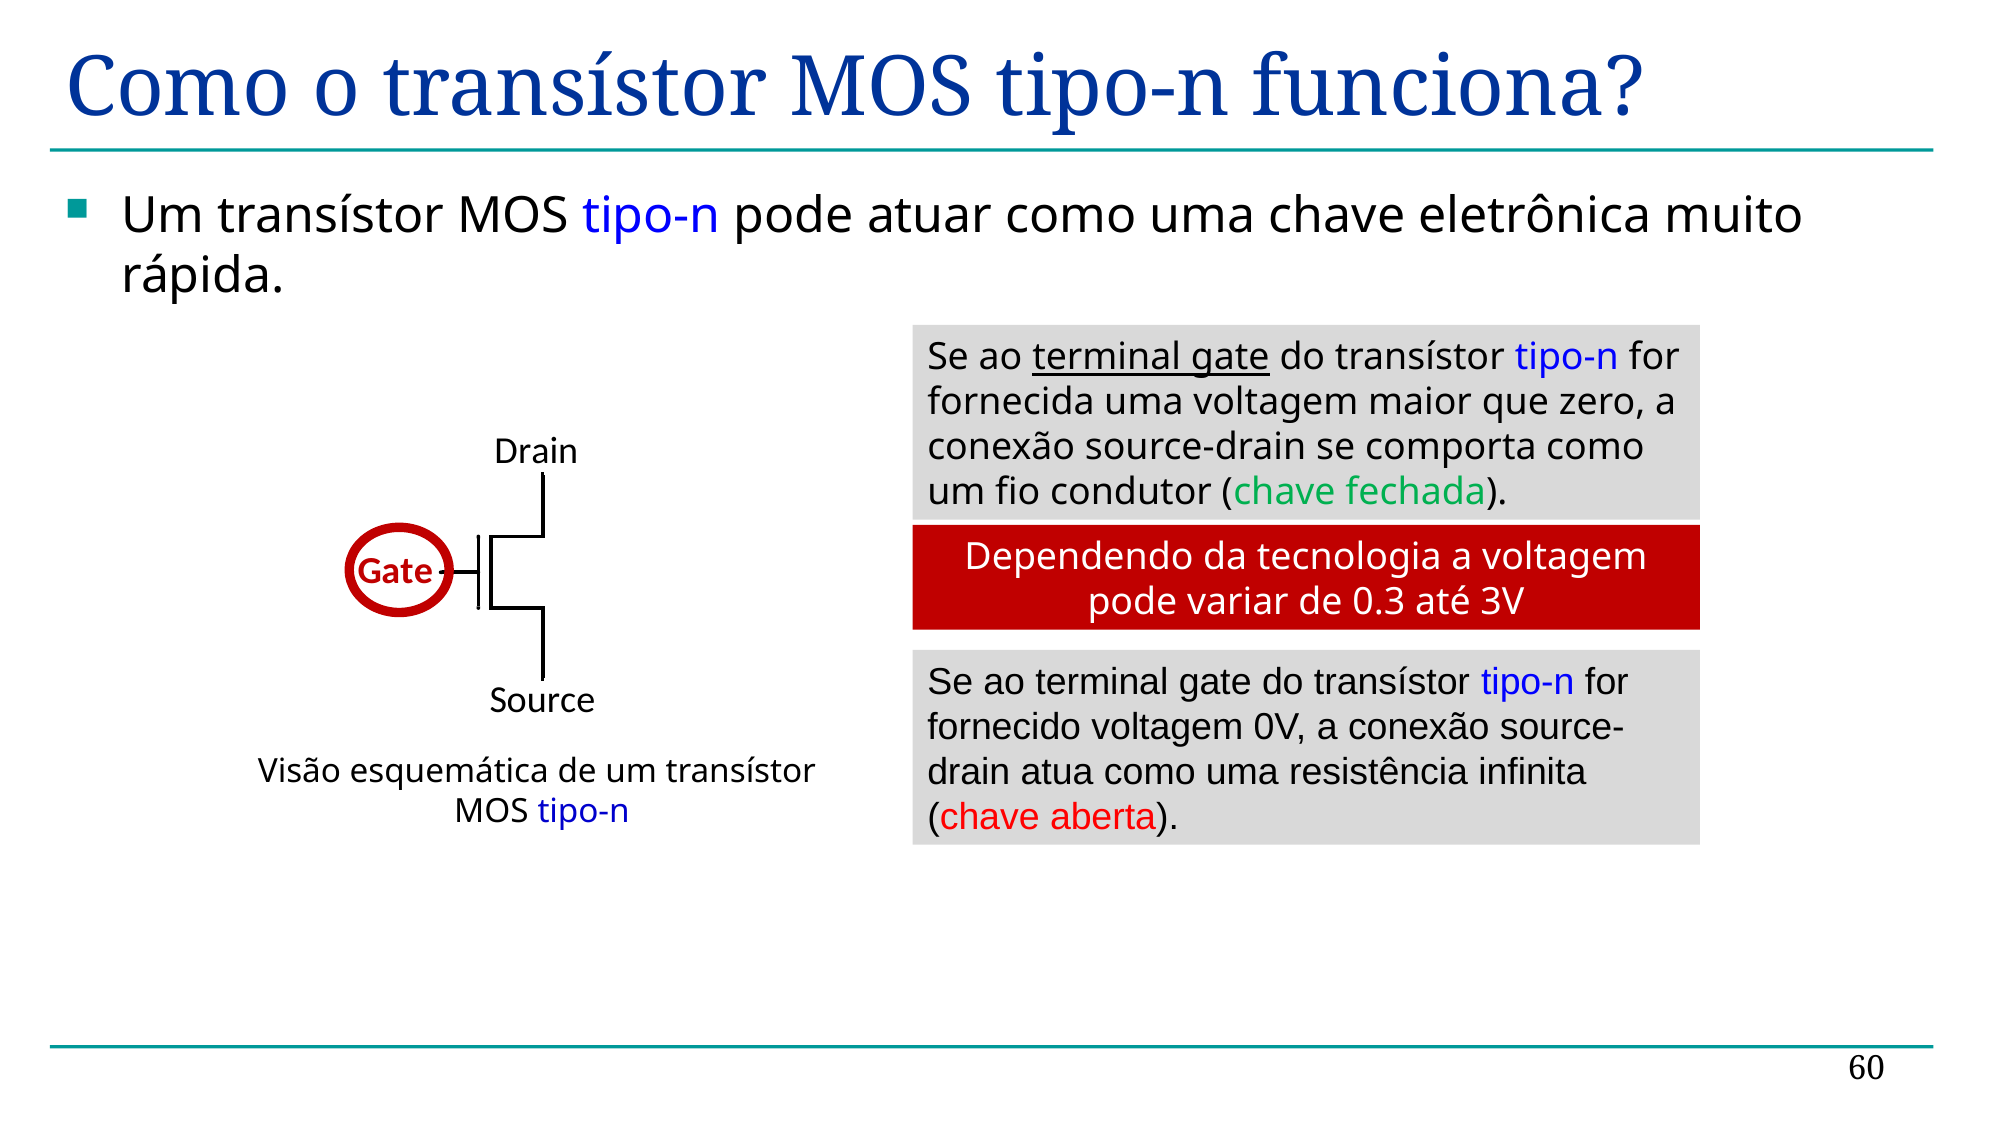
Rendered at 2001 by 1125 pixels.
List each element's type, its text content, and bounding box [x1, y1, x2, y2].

title Como o transístor MOS tipo-n funciona? [49, 24, 1934, 201]
text_box Dependendo da tecnologia a voltagem pode variar de 0.3 até 3V [912, 524, 1700, 630]
text_box Se ao terminal gate do transístor tipo-n for fornecida uma voltagem maior que zero, a conexão source-drain se comporta como um fio condutor (chave fechada). [912, 324, 1700, 520]
slide_number 60 [1433, 1023, 1901, 1100]
text_box Se ao terminal gate do transístor tipo-n for fornecido voltagem 0V, a conexão source-drain atua como uma resistência infinita (chave aberta). [912, 649, 1700, 845]
text_box Visão esquemática de um transístor MOS tipo-n [243, 741, 841, 837]
list Um transístor MOS tipo-n pode atuar como uma chave eletrônica muito rápida. [49, 201, 1934, 976]
picture [336, 415, 616, 743]
